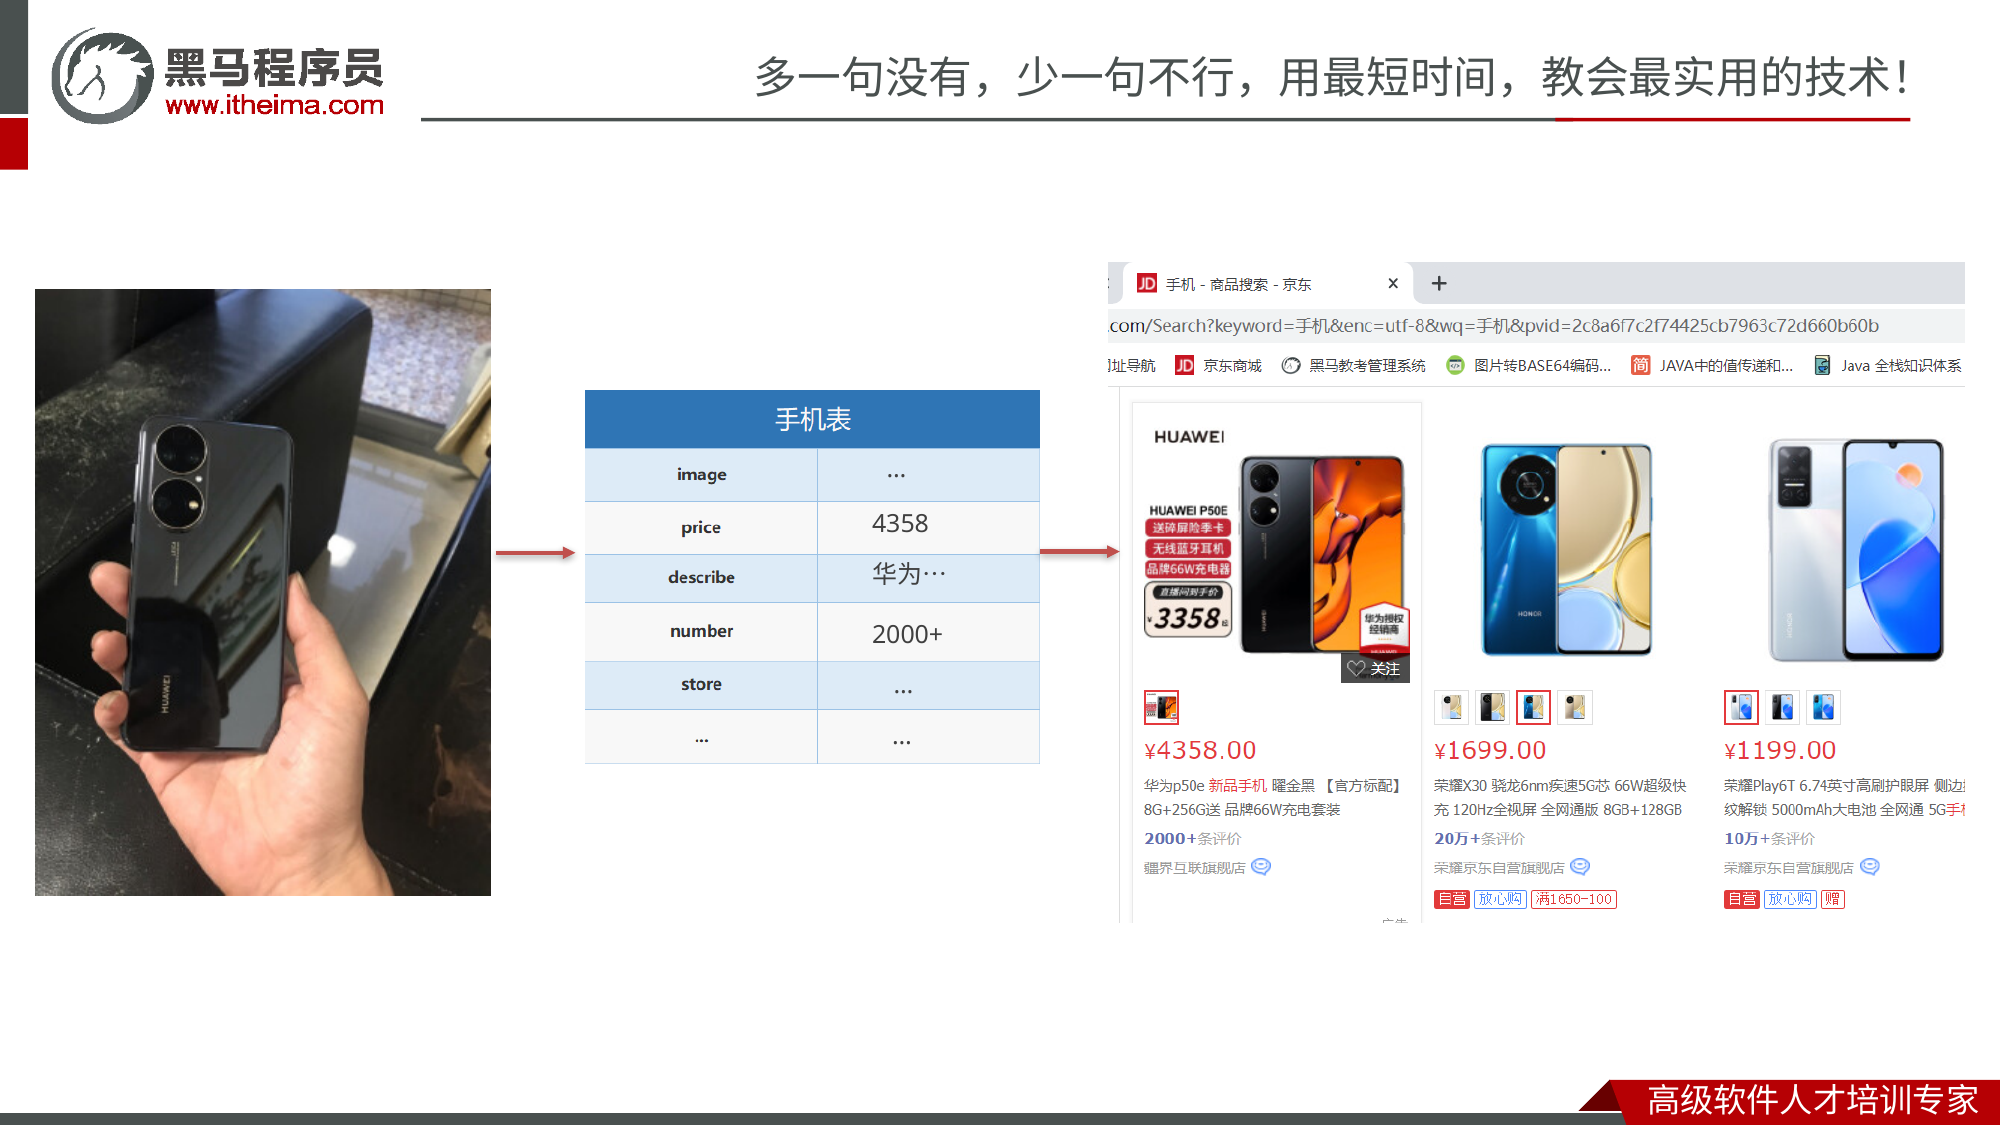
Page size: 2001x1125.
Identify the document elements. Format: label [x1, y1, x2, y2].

picture [1108, 262, 1965, 923]
picture [50, 26, 384, 125]
picture [34, 288, 492, 897]
picture [584, 389, 1041, 764]
